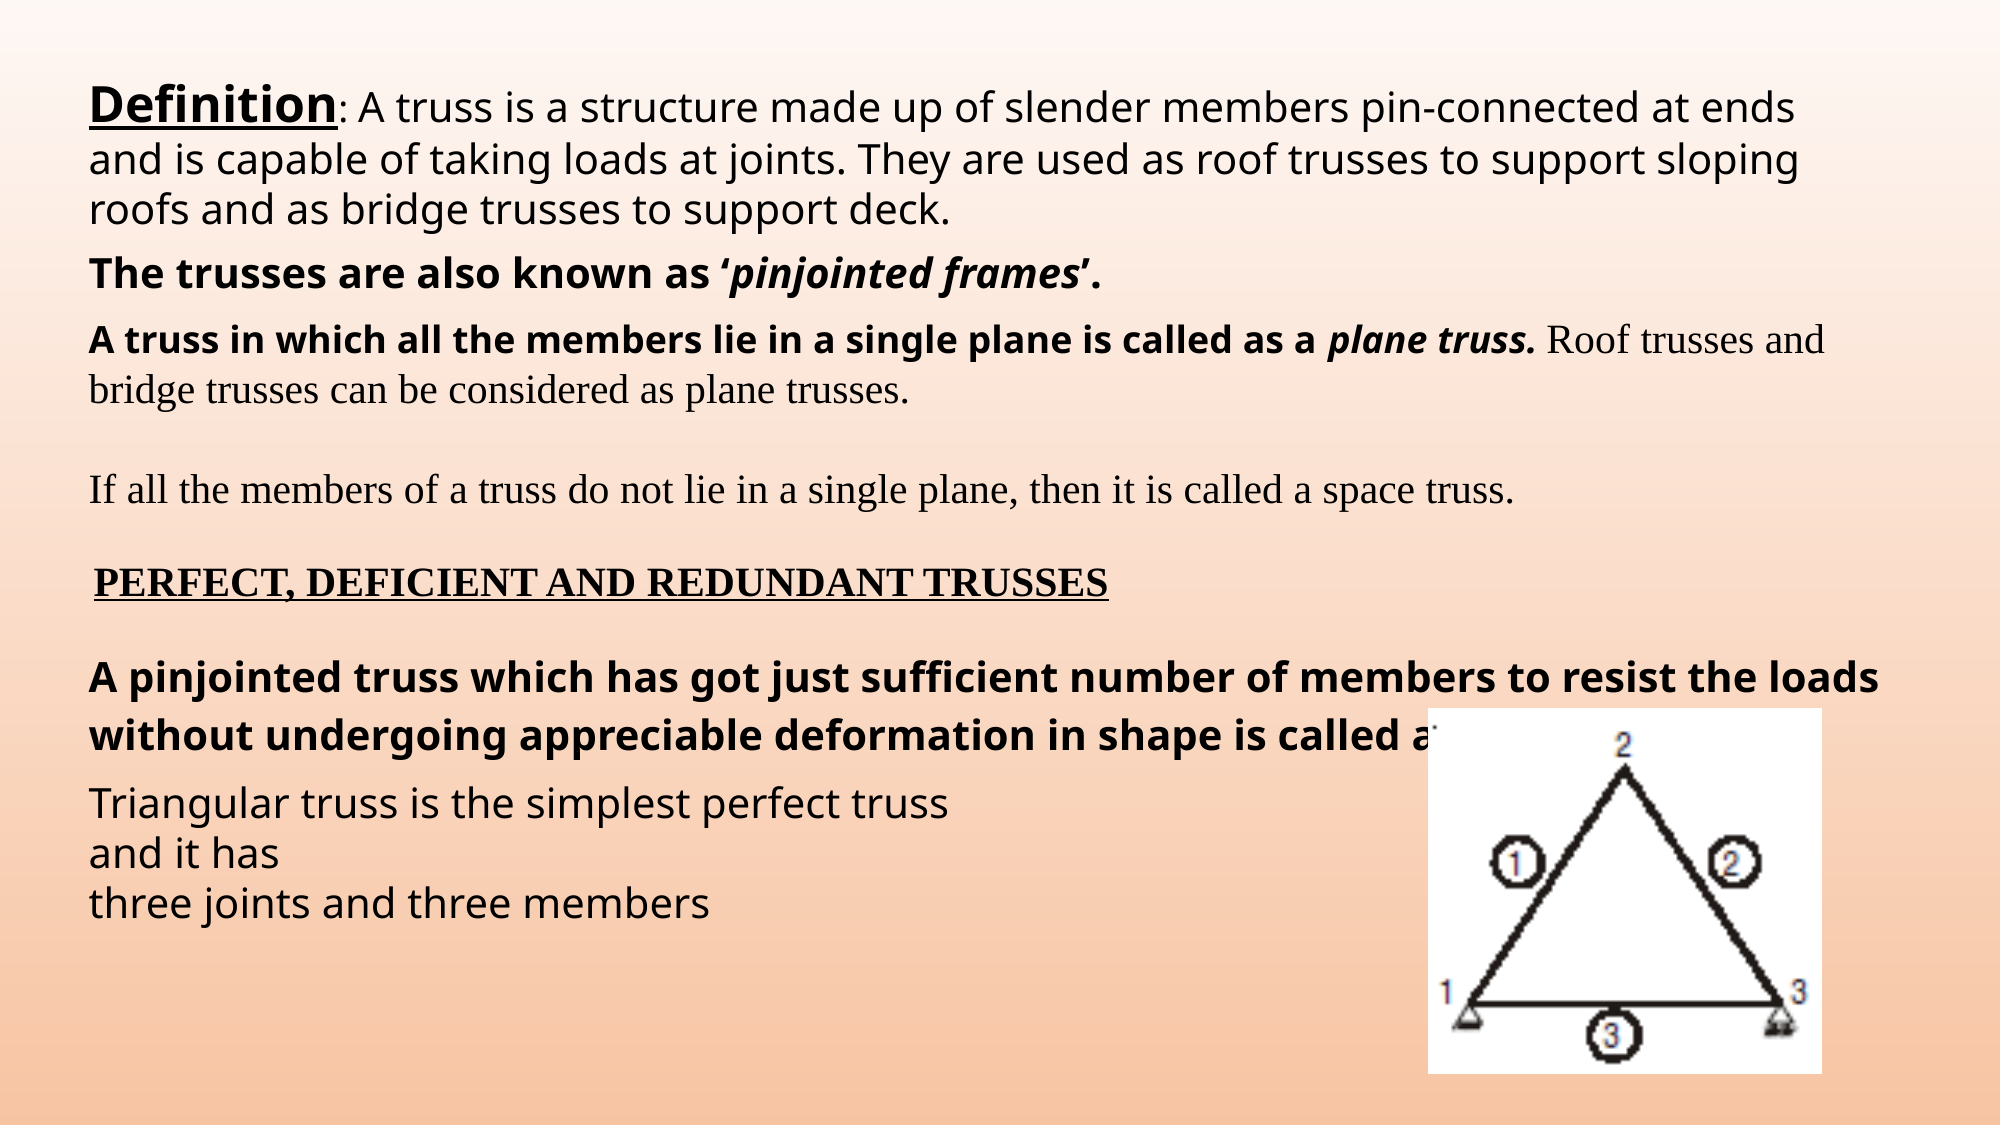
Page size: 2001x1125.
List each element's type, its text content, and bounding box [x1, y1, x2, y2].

text_box A pinjointed truss which has got just sufficient number of members to resist the loads without undergoing appreciable deformation in shape is called a perfect truss. [73, 643, 1912, 769]
picture [1428, 708, 1822, 1074]
text_box Definition: A truss is a structure made up of slender members pin-connected at ends and is capable of taking loads at joints. They are used as roof trusses to support sloping roofs and as bridge trusses to support deck. [73, 65, 1822, 240]
text_box A truss in which all the members lie in a single plane is called as a plane truss. Roof trusses and bridge trusses can be considered as plane trusses. If all the members of a truss do not lie in a single plane, then it is called a space truss. [73, 304, 1867, 520]
text_box PERFECT, DEFICIENT AND REDUNDANT TRUSSES [78, 547, 1124, 612]
text_box The trusses are also known as ‘pinjointed frames’. [73, 239, 1269, 304]
text_box Triangular truss is the simplest perfect truss and it has three joints and three members [73, 769, 1000, 935]
